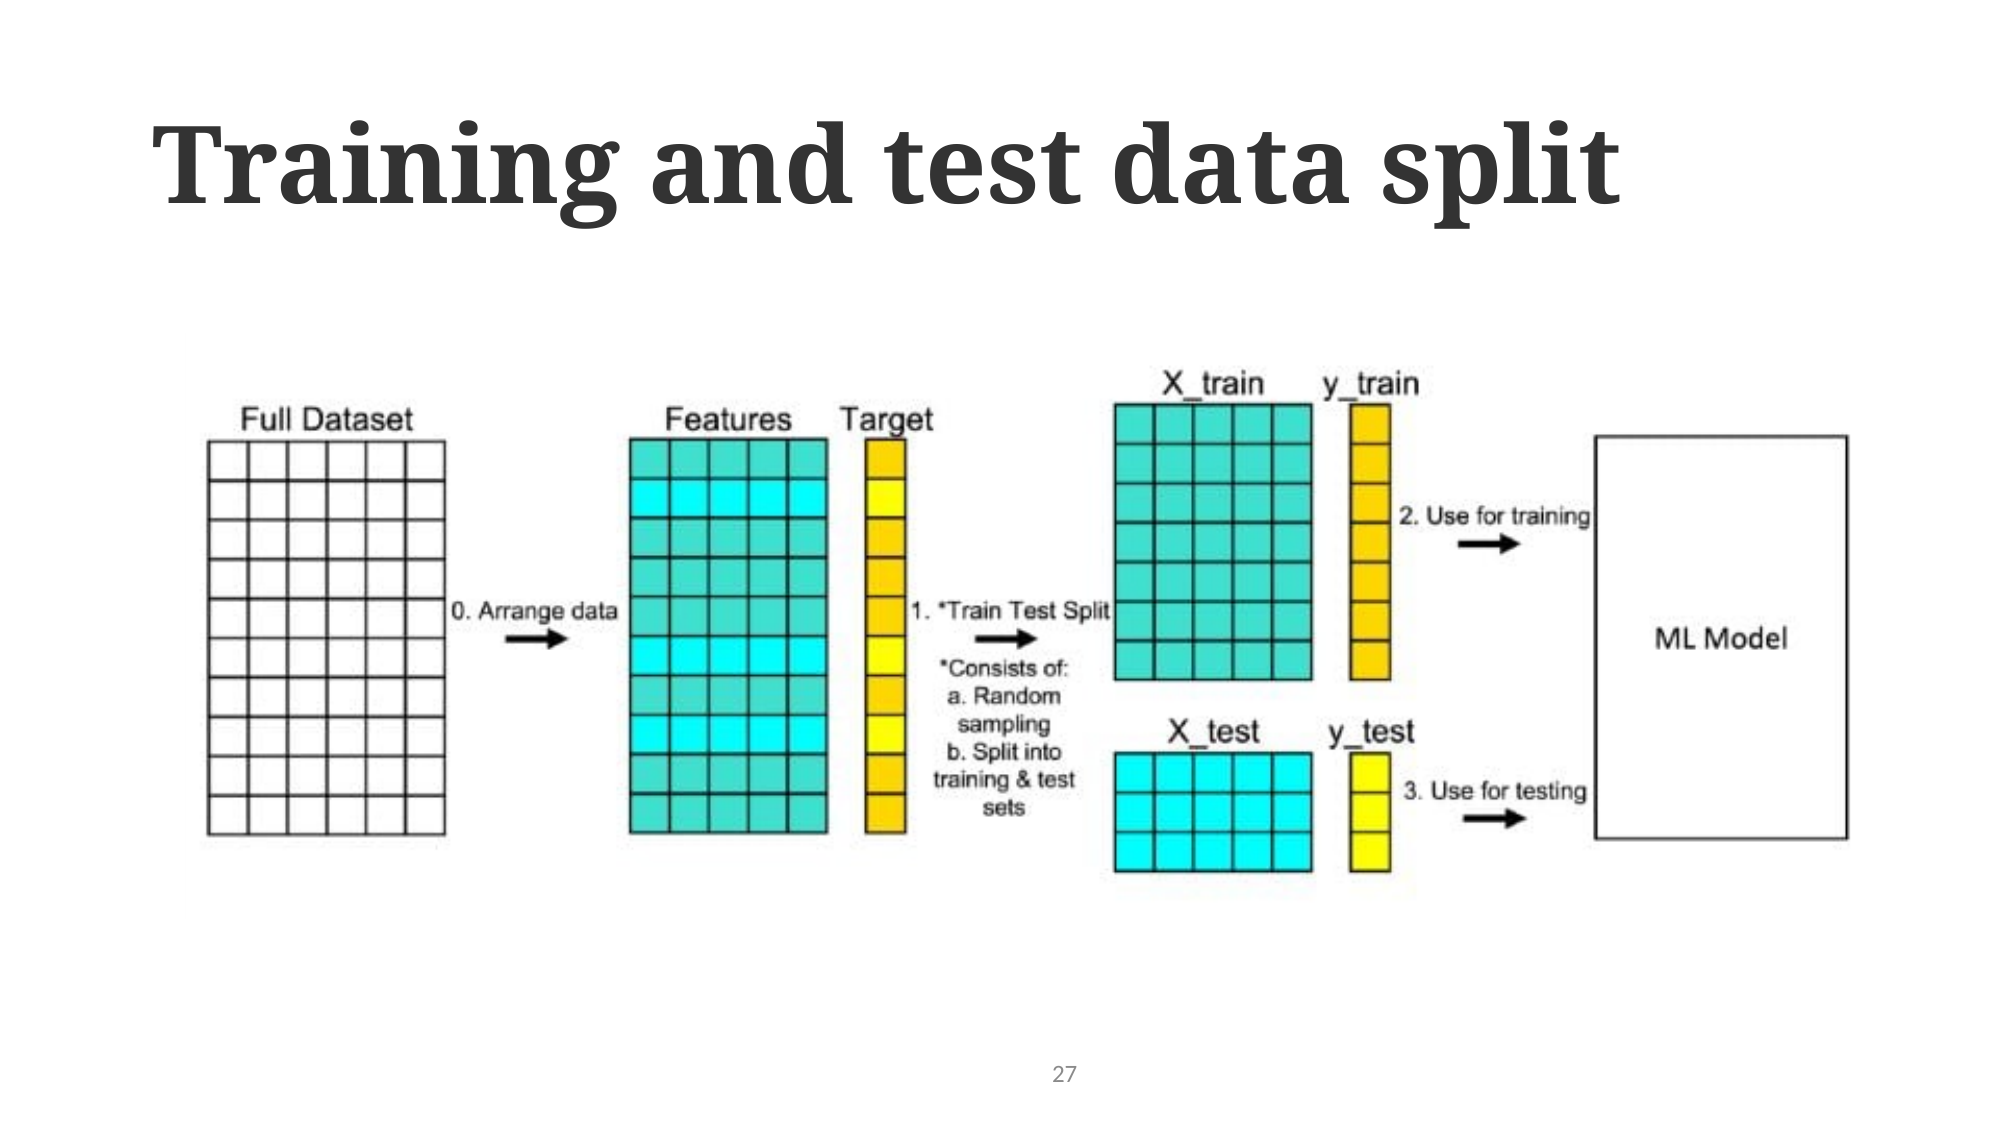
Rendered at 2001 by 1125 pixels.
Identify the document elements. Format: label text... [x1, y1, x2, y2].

picture [184, 333, 1871, 919]
slide_number 27 [642, 1042, 1093, 1103]
title Training and test data split [137, 59, 1863, 278]
